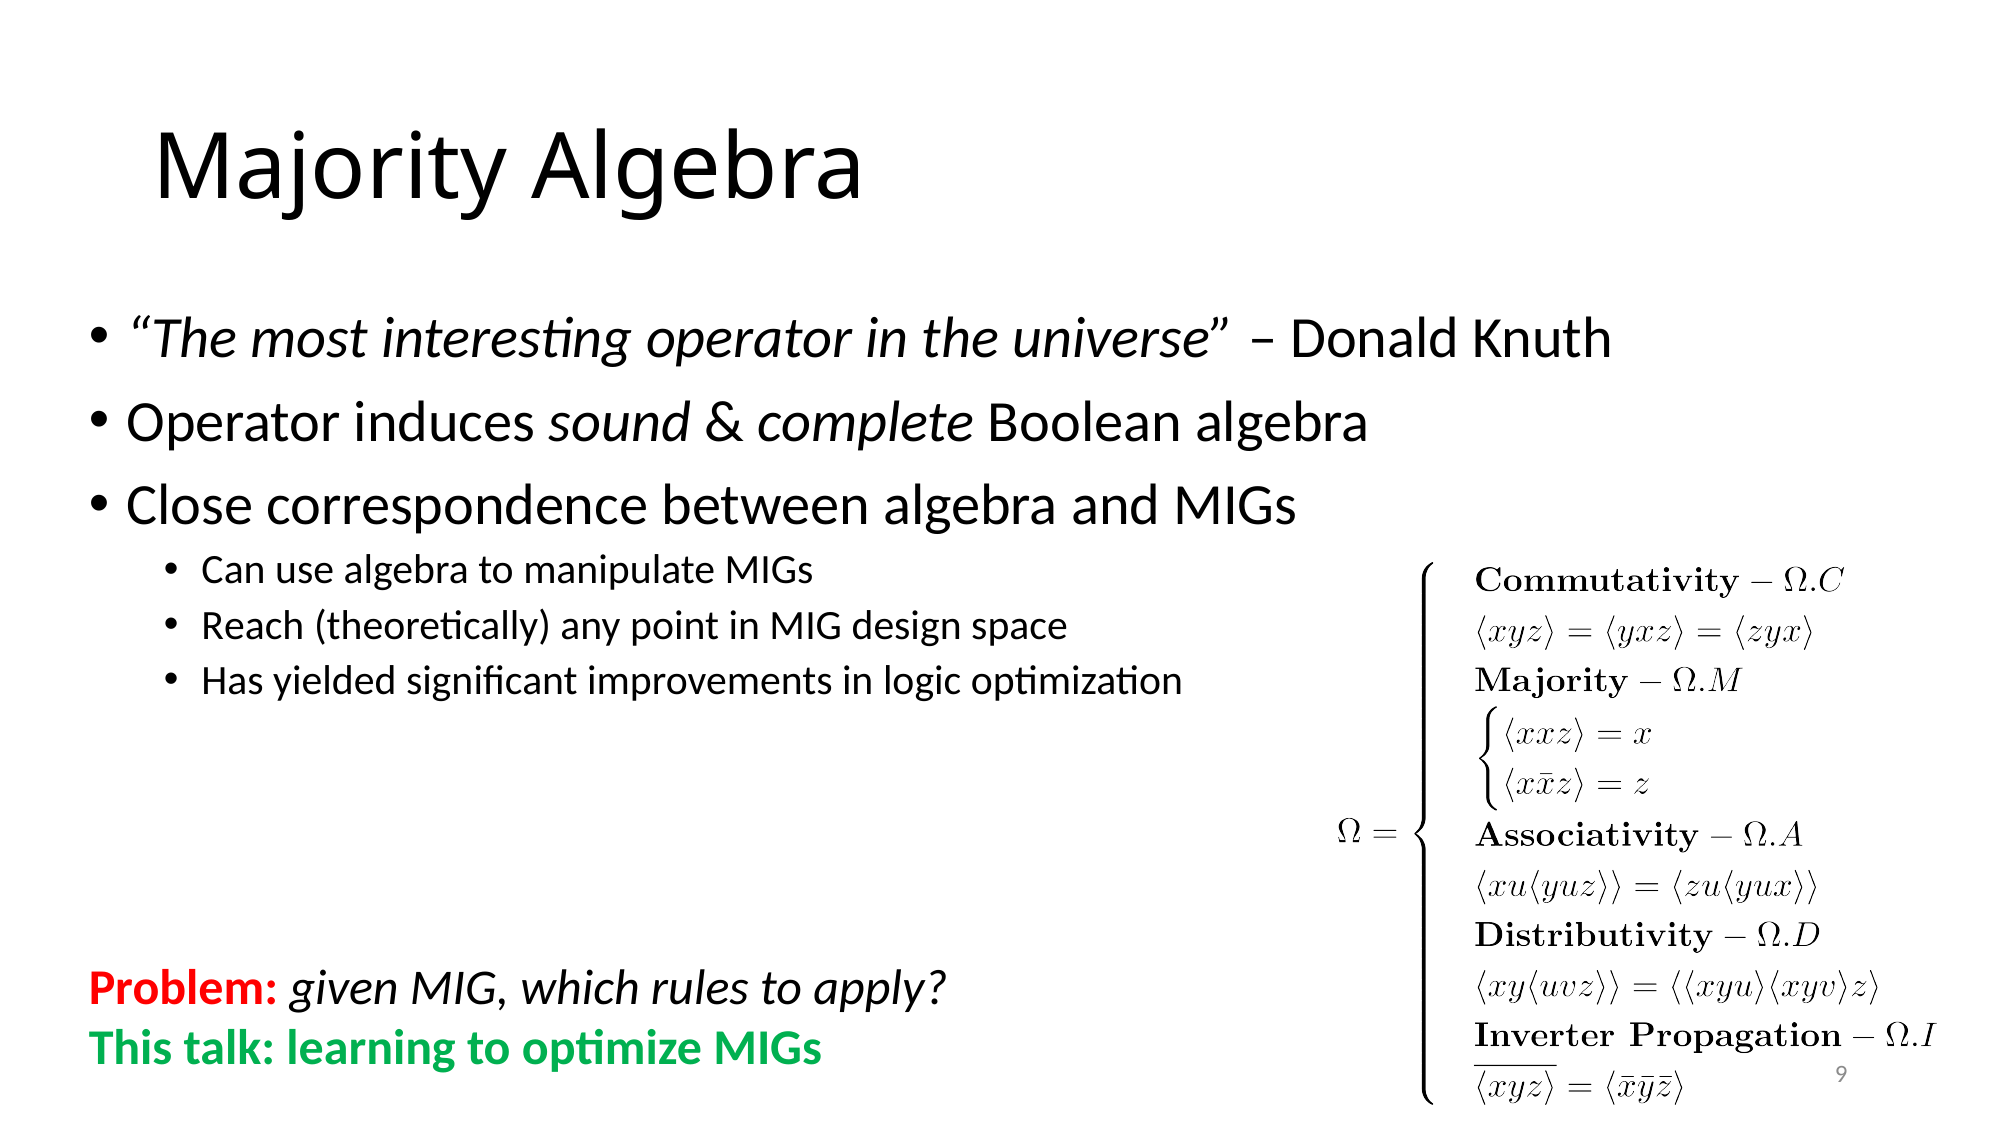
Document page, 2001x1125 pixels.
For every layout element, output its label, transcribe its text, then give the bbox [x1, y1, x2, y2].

picture [1338, 562, 1937, 1105]
list “The most interesting operator in the universe” – Donald Knuth Operator induces sound & complete Boolean algebra Close correspondence between algebra and MIGs Can use algebra to manipulate MIGs Reach (theoretically) any point in MIG design space Has yielded significant improvements in logic optimization [73, 299, 1799, 852]
text_box Problem: given MIG, which rules to apply? This talk: learning to optimize MIGs [73, 947, 975, 1083]
title Majority Algebra [137, 59, 1863, 278]
